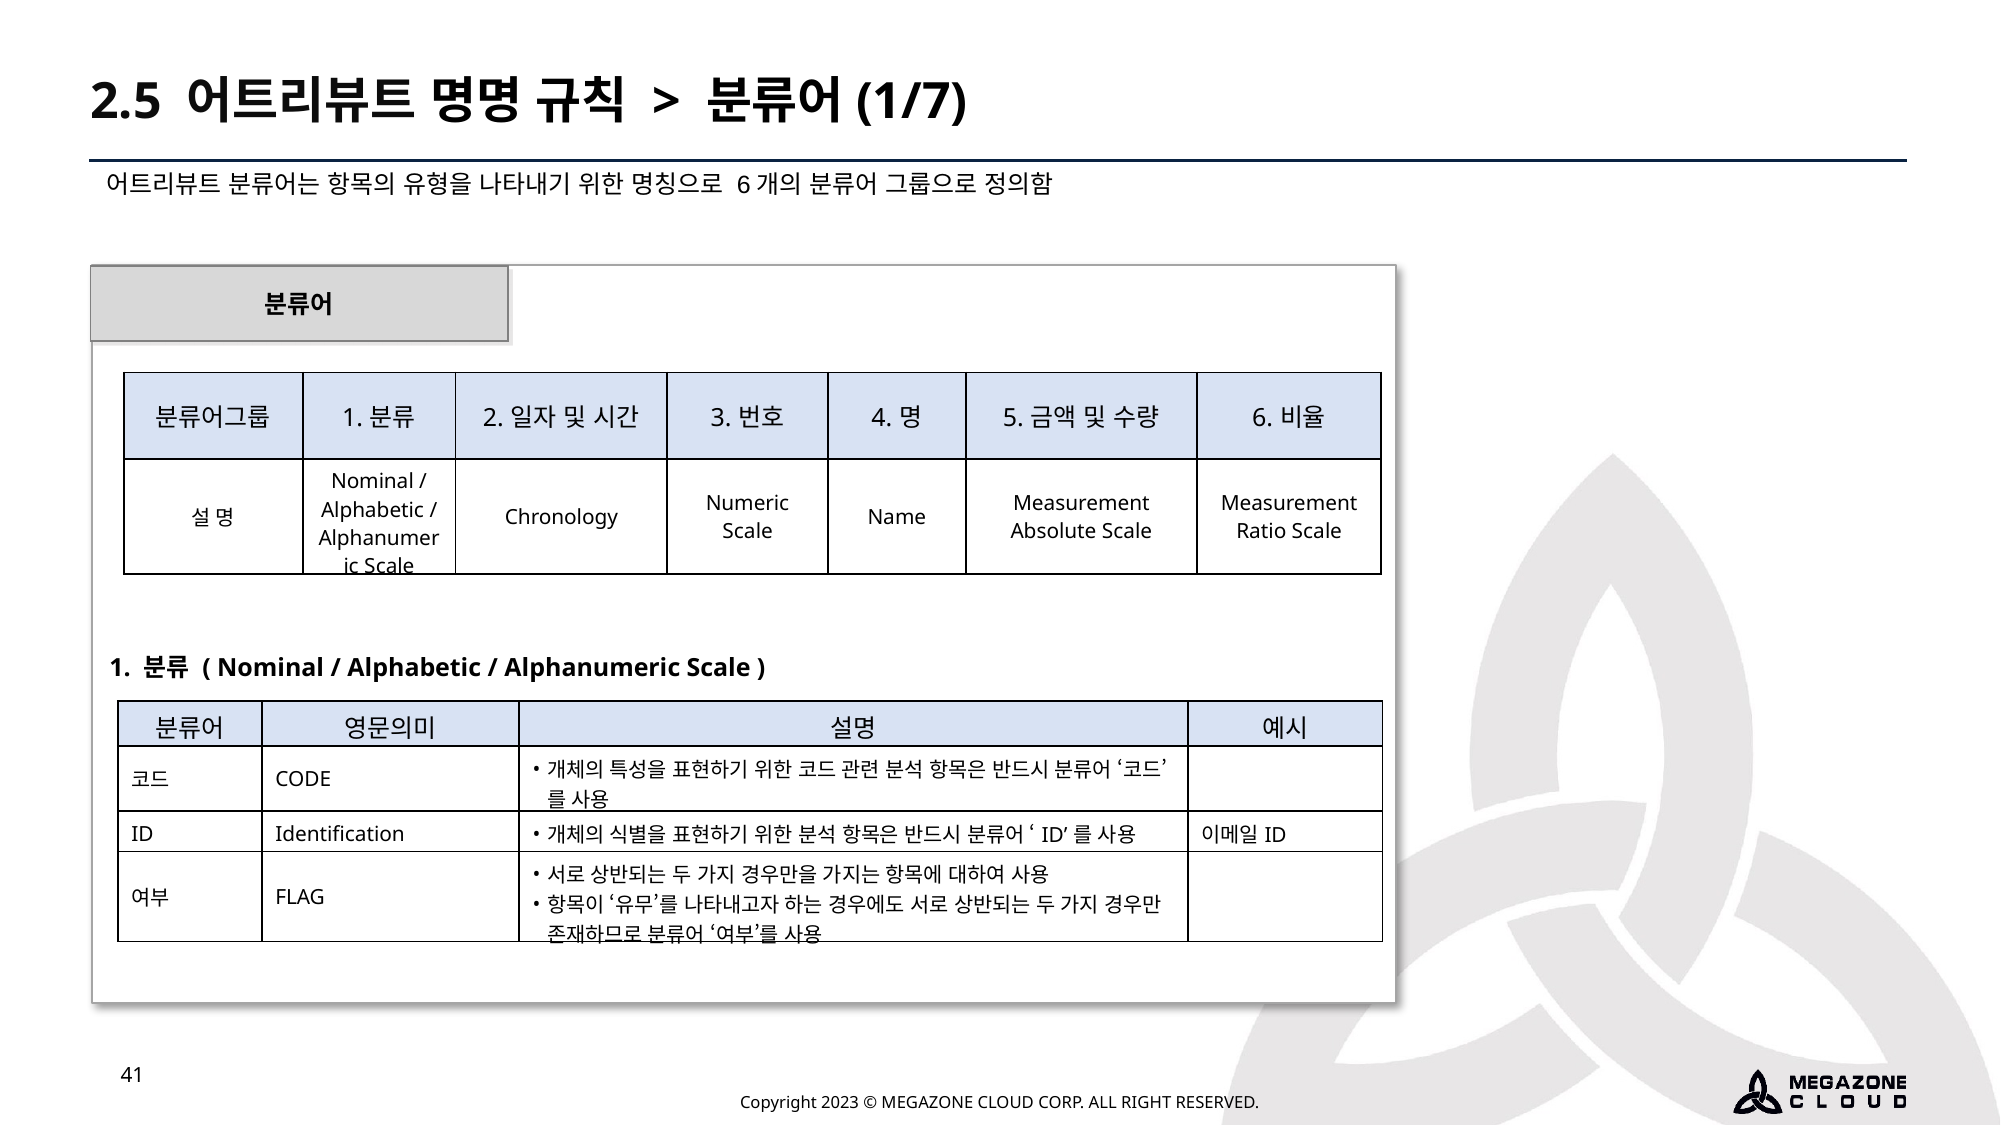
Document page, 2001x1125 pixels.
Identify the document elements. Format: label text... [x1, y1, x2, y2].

table_header 설명 [520, 702, 1187, 745]
table_cell 개체의 특성을 표현하기 위한 코드 관련 분석 항목은 반드시 분류어 ‘코드’를 사용 [520, 747, 1187, 810]
table_cell 코드 [119, 747, 261, 810]
text_box [91, 265, 1396, 1003]
table_header 분류어그룹 [125, 373, 302, 458]
table_cell 여부 [119, 852, 261, 941]
table_cell [1189, 852, 1382, 941]
table_header 3.번호 [668, 373, 827, 458]
table_cell Measurement Ratio Scale [1198, 460, 1380, 573]
table_cell [1189, 747, 1382, 810]
table_header 5.금액 및 수량 [967, 373, 1196, 458]
table_header 4.명 [829, 373, 965, 458]
table_header 6.비율 [1198, 373, 1380, 458]
table_header 영문의미 [263, 702, 518, 745]
table_header 2.일자 및 시간 [456, 373, 666, 458]
table_cell Nominal / Alphabetic / Alphanumeric Scale [304, 460, 455, 573]
table_cell Identification [263, 812, 518, 851]
table_cell Numeric Scale [668, 460, 827, 573]
text_box 어트리뷰트 분류어는 항목의 유형을 나타내기 위한 명칭으로 6개의 분류어 그룹으로 정의함 [91, 161, 1909, 207]
text_box 분류어 [90, 265, 508, 341]
table_cell 설 명 [125, 460, 302, 573]
table_header 분류어 [119, 702, 261, 745]
table_cell 개체의 식별을 표현하기 위한 분석 항목은 반드시 분류어 ‘ID’를 사용 [520, 812, 1187, 851]
table_cell Measurement Absolute Scale [967, 460, 1196, 573]
table_cell CODE [263, 747, 518, 810]
picture [0, 0, 2001, 1125]
table_cell FLAG [263, 852, 518, 941]
list 2.5 어트리뷰트 명명 규칙 > 분류어(1/7) [90, 72, 1908, 133]
table_cell Name [829, 460, 965, 573]
table_cell 서로 상반되는 두 가지 경우만을 가지는 항목에 대하여 사용 항목이 ‘유무’를 나타내고자 하는 경우에도 서로 상반되는 두 가지 경우만 존재하므로 분류어 ‘여부’를 사용 [520, 852, 1187, 941]
table_header 1.분류 [304, 373, 455, 458]
table_header 예시 [1189, 702, 1382, 745]
table_cell Chronology [456, 460, 666, 573]
table_cell ID [119, 812, 261, 851]
table_cell 이메일ID [1189, 812, 1382, 851]
text_box 1. 분류 ( Nominal / Alphabetic / Alphanumeric Scale ) [94, 644, 876, 690]
